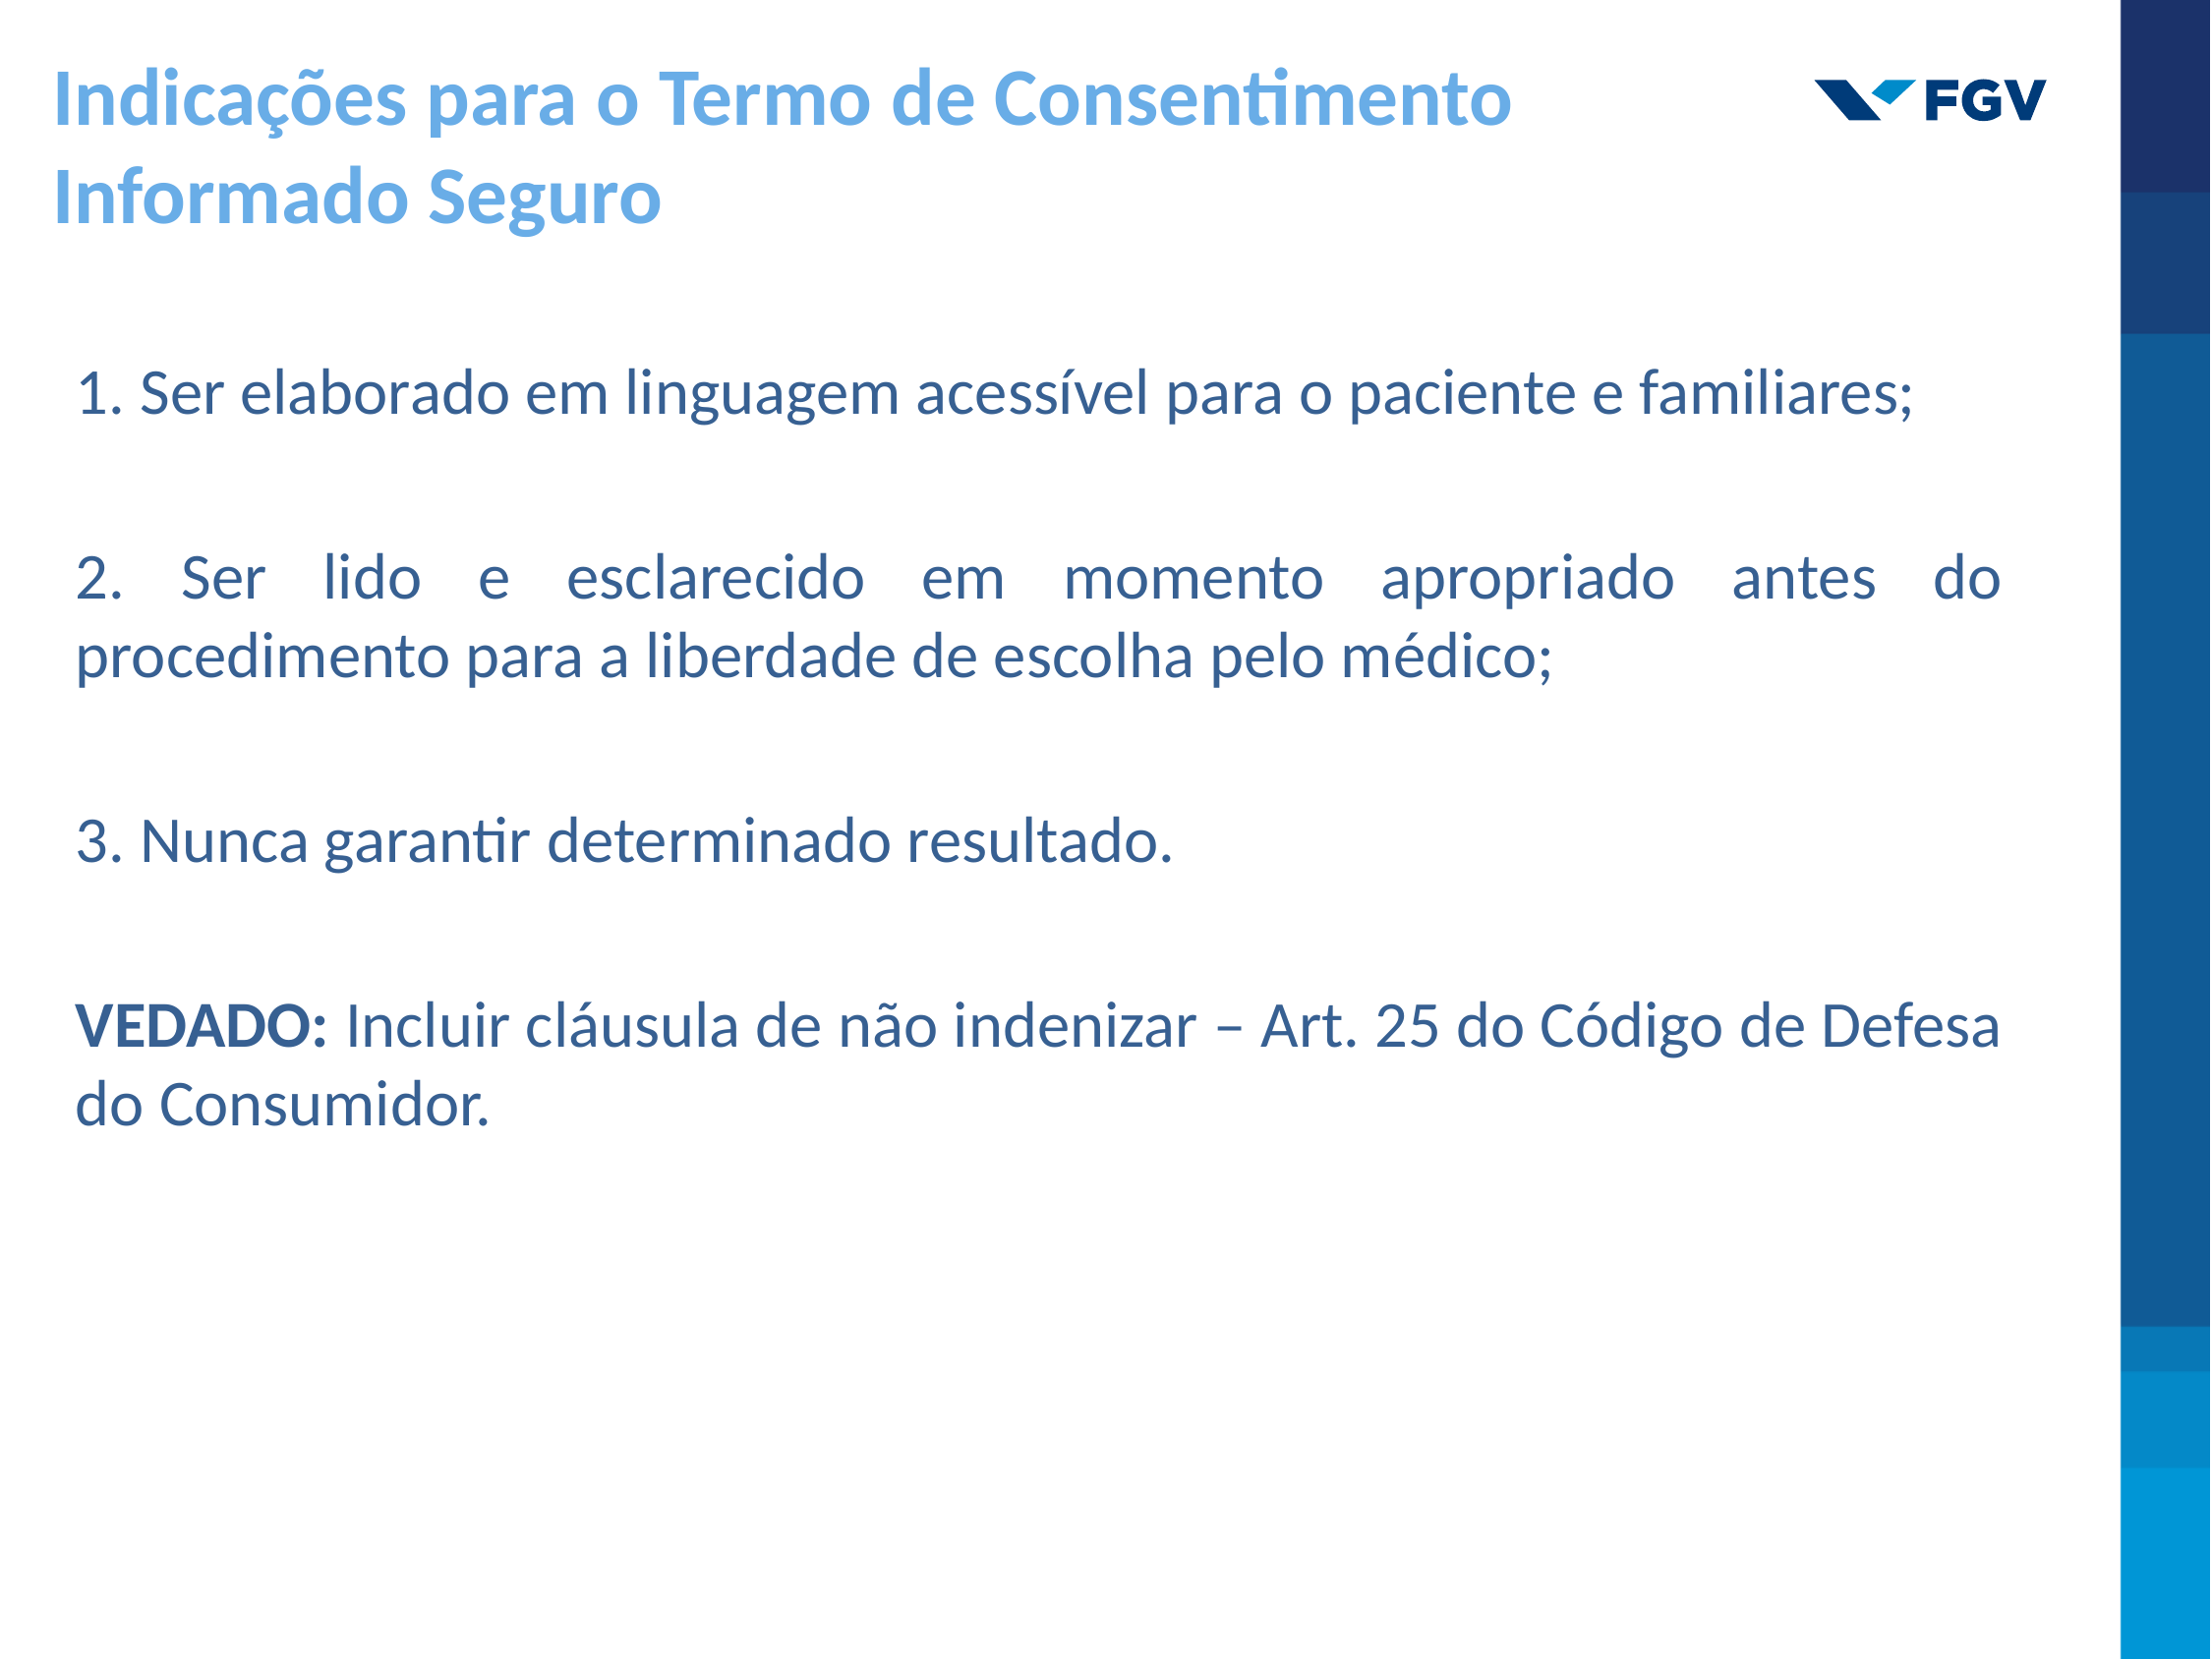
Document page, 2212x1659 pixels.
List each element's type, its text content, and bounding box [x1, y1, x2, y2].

list Indicações para o Termo de Consentimento Informado Seguro [37, 63, 1733, 220]
picture [2, 0, 2210, 1659]
list 1. Ser elaborado em linguagem acessível para o paciente e familiares; 2. Ser lido e esclarecido em momento apropriado antes do procedimento para a liberdade de escolha pelo médico; 3. Nunca garantir determinado resultado. VEDADO: Incluir cláusula de não indenizar – Art. 25 do Código de Defesa do Consumidor. [61, 249, 2019, 1625]
